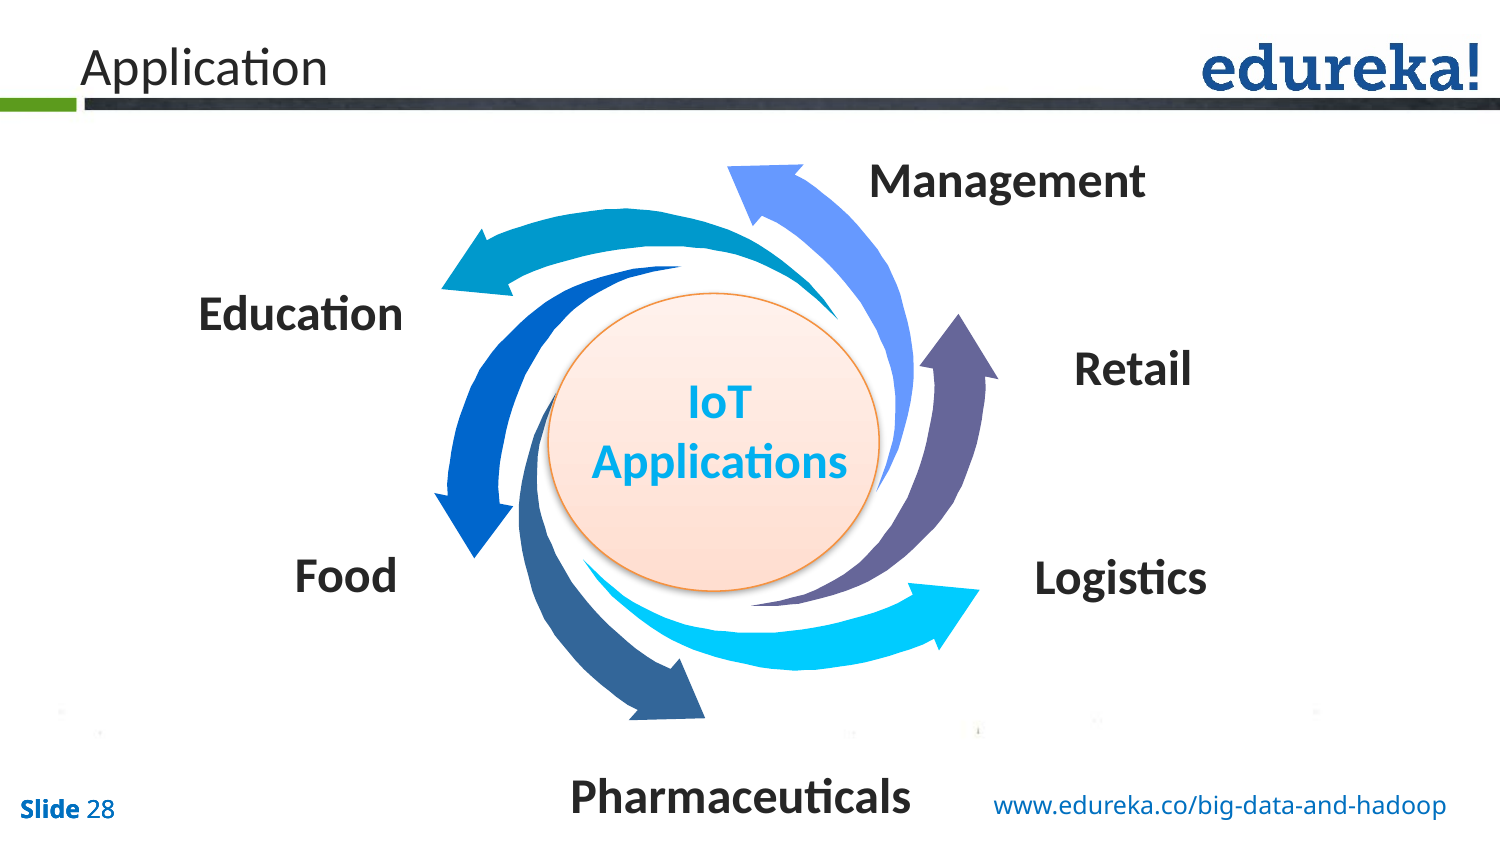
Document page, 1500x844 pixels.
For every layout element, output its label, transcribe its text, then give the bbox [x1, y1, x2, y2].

text_box Application [65, 23, 981, 104]
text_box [155, 127, 1250, 824]
picture [0, 0, 1500, 844]
